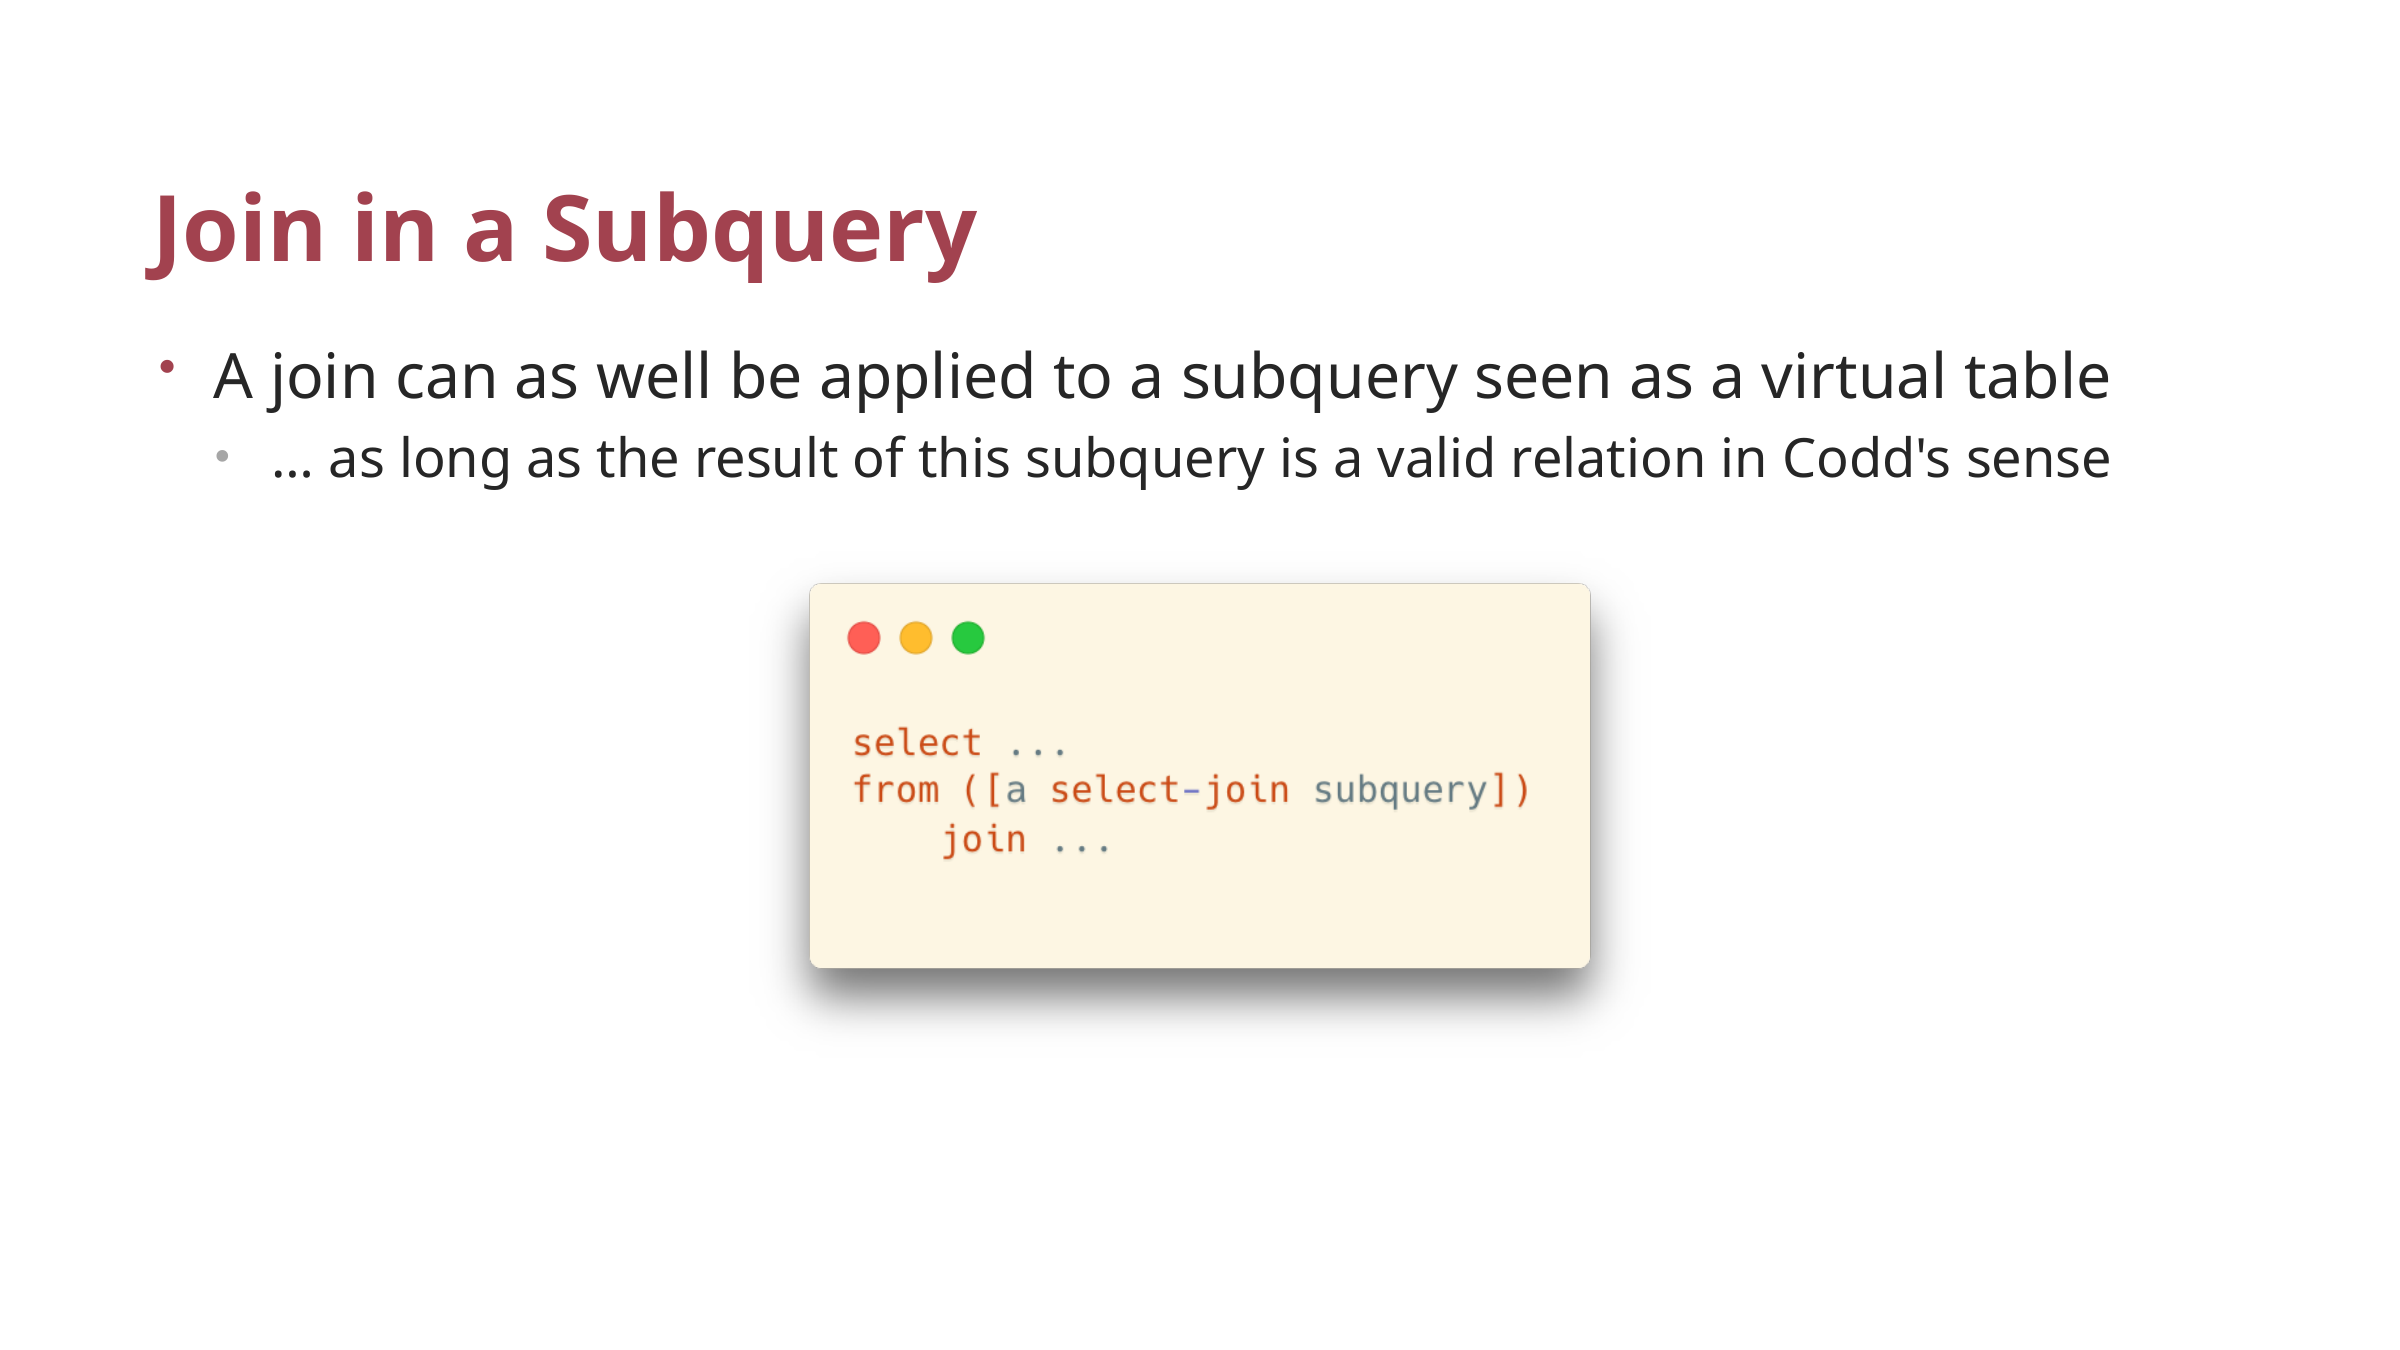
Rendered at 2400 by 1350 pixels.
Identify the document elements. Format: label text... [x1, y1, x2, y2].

picture [730, 487, 1670, 1065]
list A join can as well be applied to a subquery seen as a virtual table … as long as the result of this subquery is a valid relation in Codd's sense [137, 324, 2263, 559]
title Join in a Subquery [137, 54, 2263, 288]
